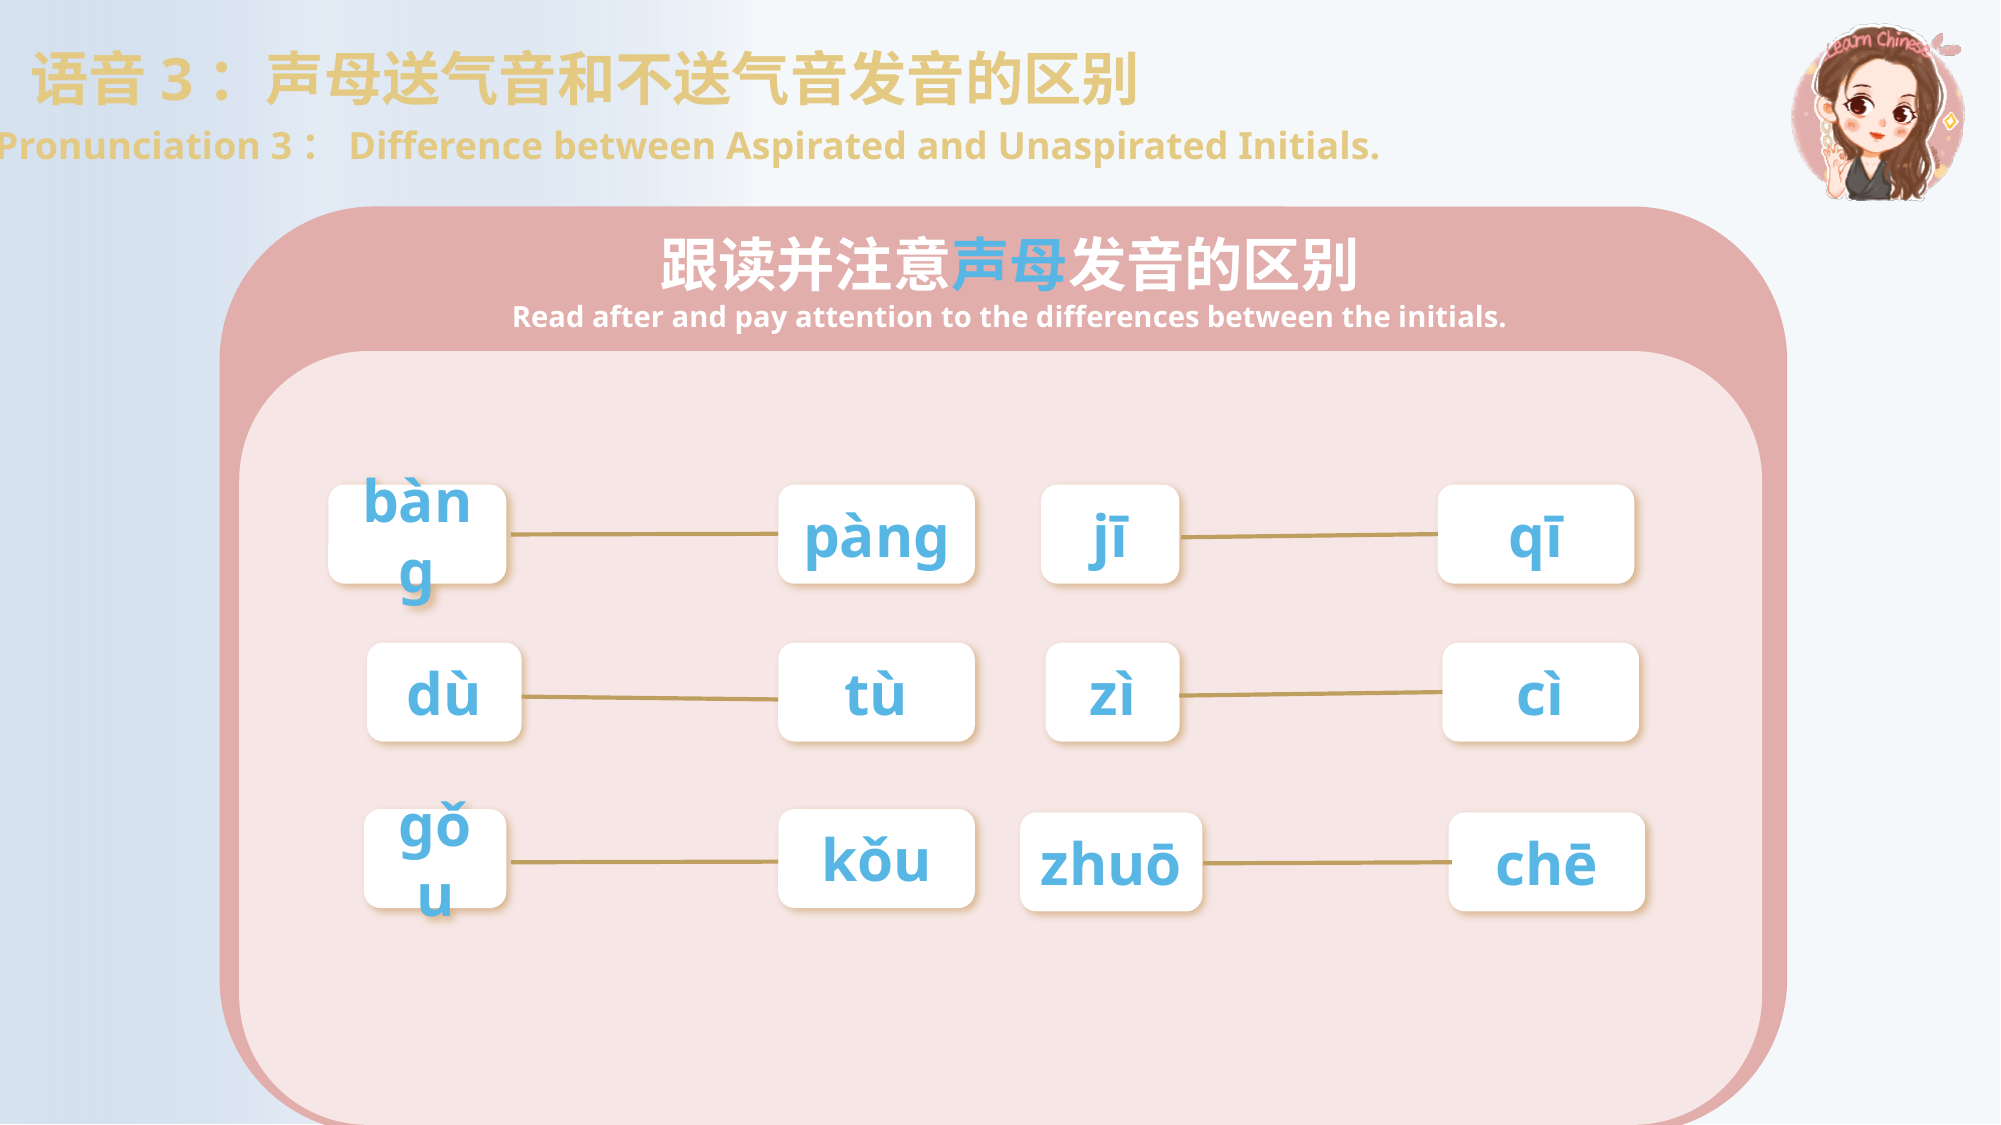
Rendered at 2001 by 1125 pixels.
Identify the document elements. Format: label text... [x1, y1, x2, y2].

text_box [301, 210, 398, 220]
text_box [1181, 534, 1438, 538]
text_box zì [1044, 641, 1181, 743]
text_box tù [777, 641, 976, 743]
text_box Pronunciation 3：Difference between Aspirated and Unaspirated Initials. [0, 115, 1397, 175]
text_box dù [365, 641, 523, 743]
text_box bàng [327, 483, 508, 585]
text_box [521, 696, 779, 700]
text_box qī [1436, 483, 1636, 585]
text_box [218, 297, 1789, 1125]
text_box chē [1447, 811, 1647, 913]
text_box 跟读并注意声母发音的区别 Read after and pay attention to the differences between the initials. [232, 220, 1788, 341]
text_box [238, 349, 1764, 1125]
text_box pàng [777, 483, 976, 585]
text_box kǒu [777, 807, 976, 910]
text_box gǒu [362, 807, 508, 910]
text_box zhuō [1019, 811, 1204, 913]
text_box jī [1040, 483, 1181, 585]
text_box 语音3：声母送气音和不送气音发音的区别 [15, 35, 1155, 115]
text_box cì [1441, 641, 1640, 743]
picture [0, 0, 2001, 1125]
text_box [1179, 692, 1443, 696]
text_box [336, 205, 1699, 220]
